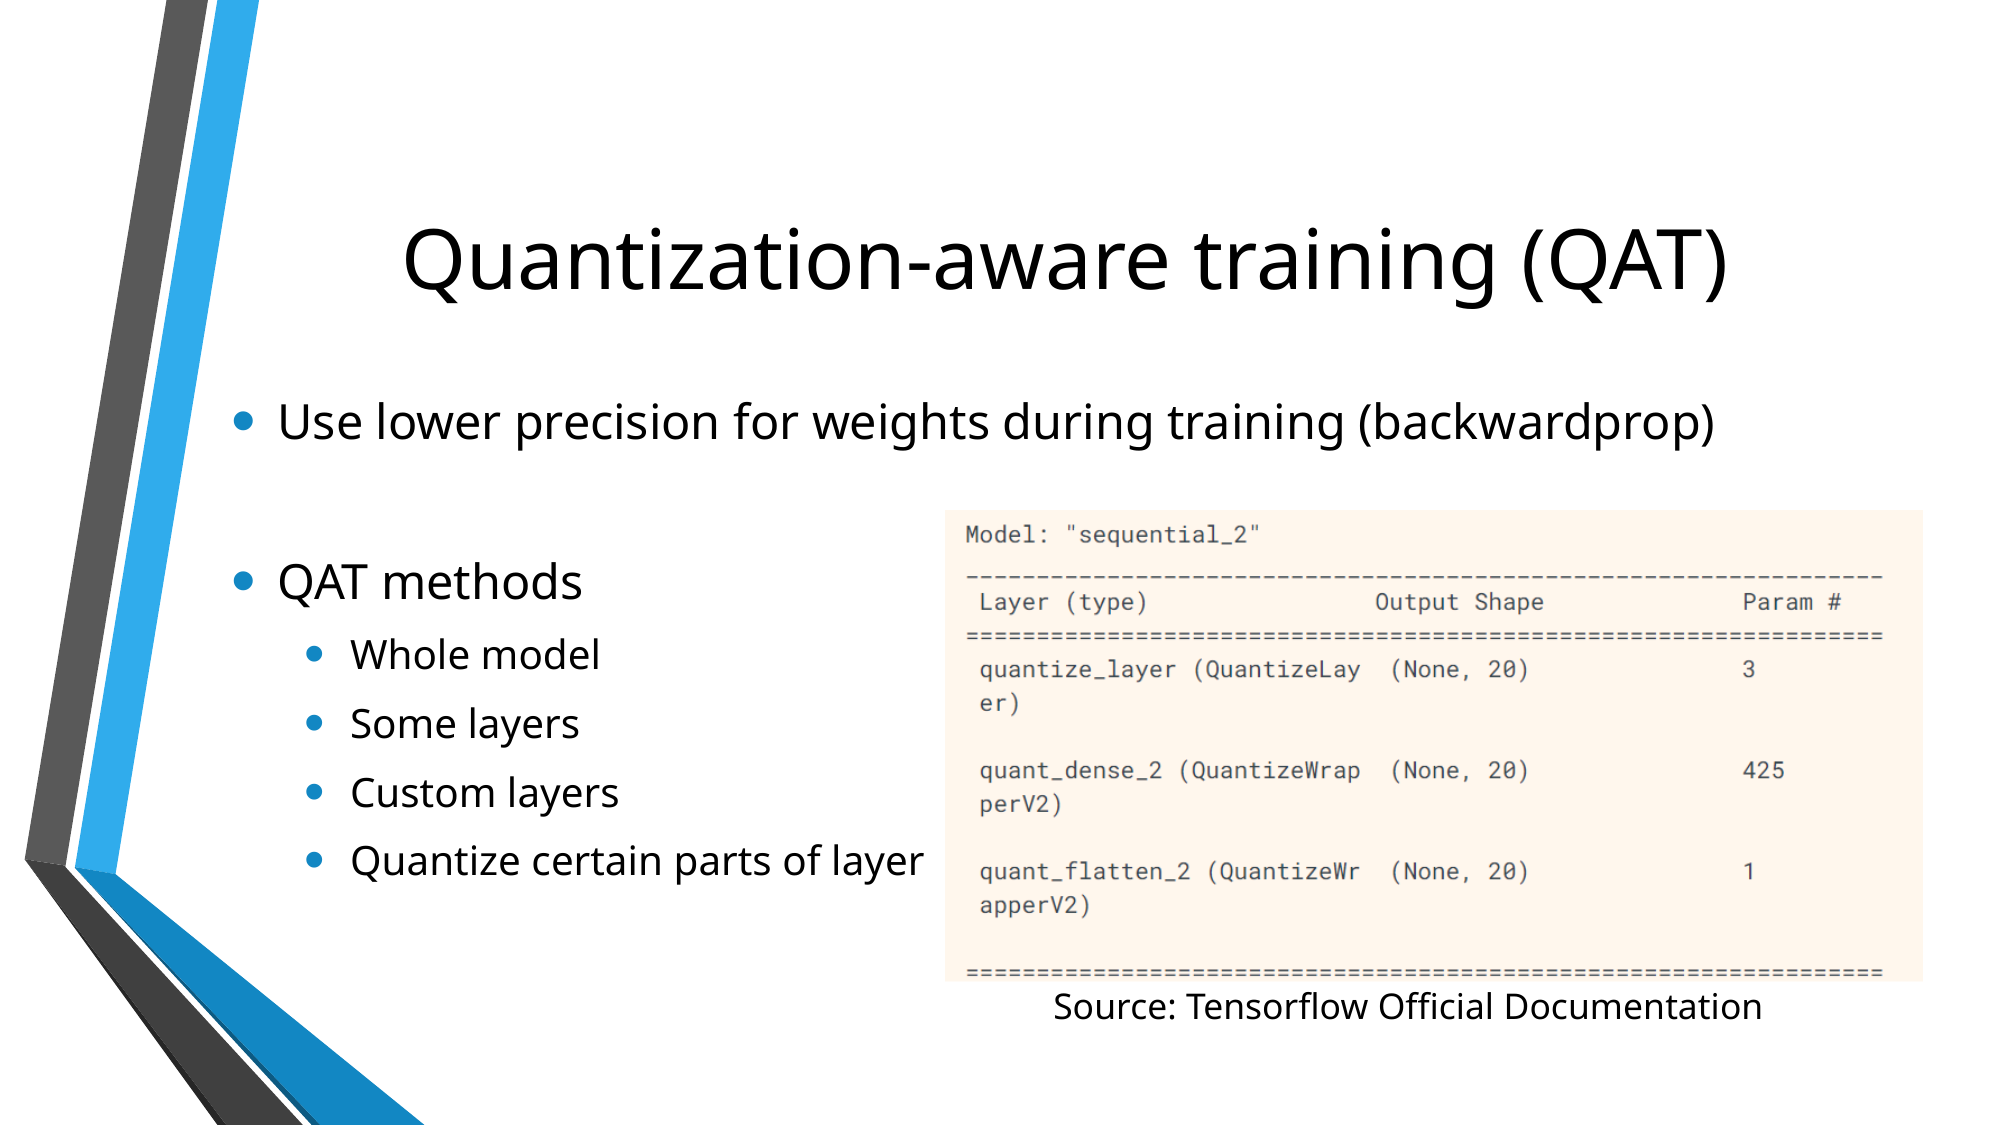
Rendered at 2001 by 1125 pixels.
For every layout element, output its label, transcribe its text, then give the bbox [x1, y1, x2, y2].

title Quantization-aware training (QAT) [243, 112, 1887, 400]
picture [945, 510, 1923, 986]
list Use lower precision for weights during training (backwardprop) QAT methods Whole model Some layers Custom layers Quantize certain parts of layer [216, 381, 1861, 894]
text_box Source: Tensorflow Official Documentation [1038, 986, 1807, 1044]
